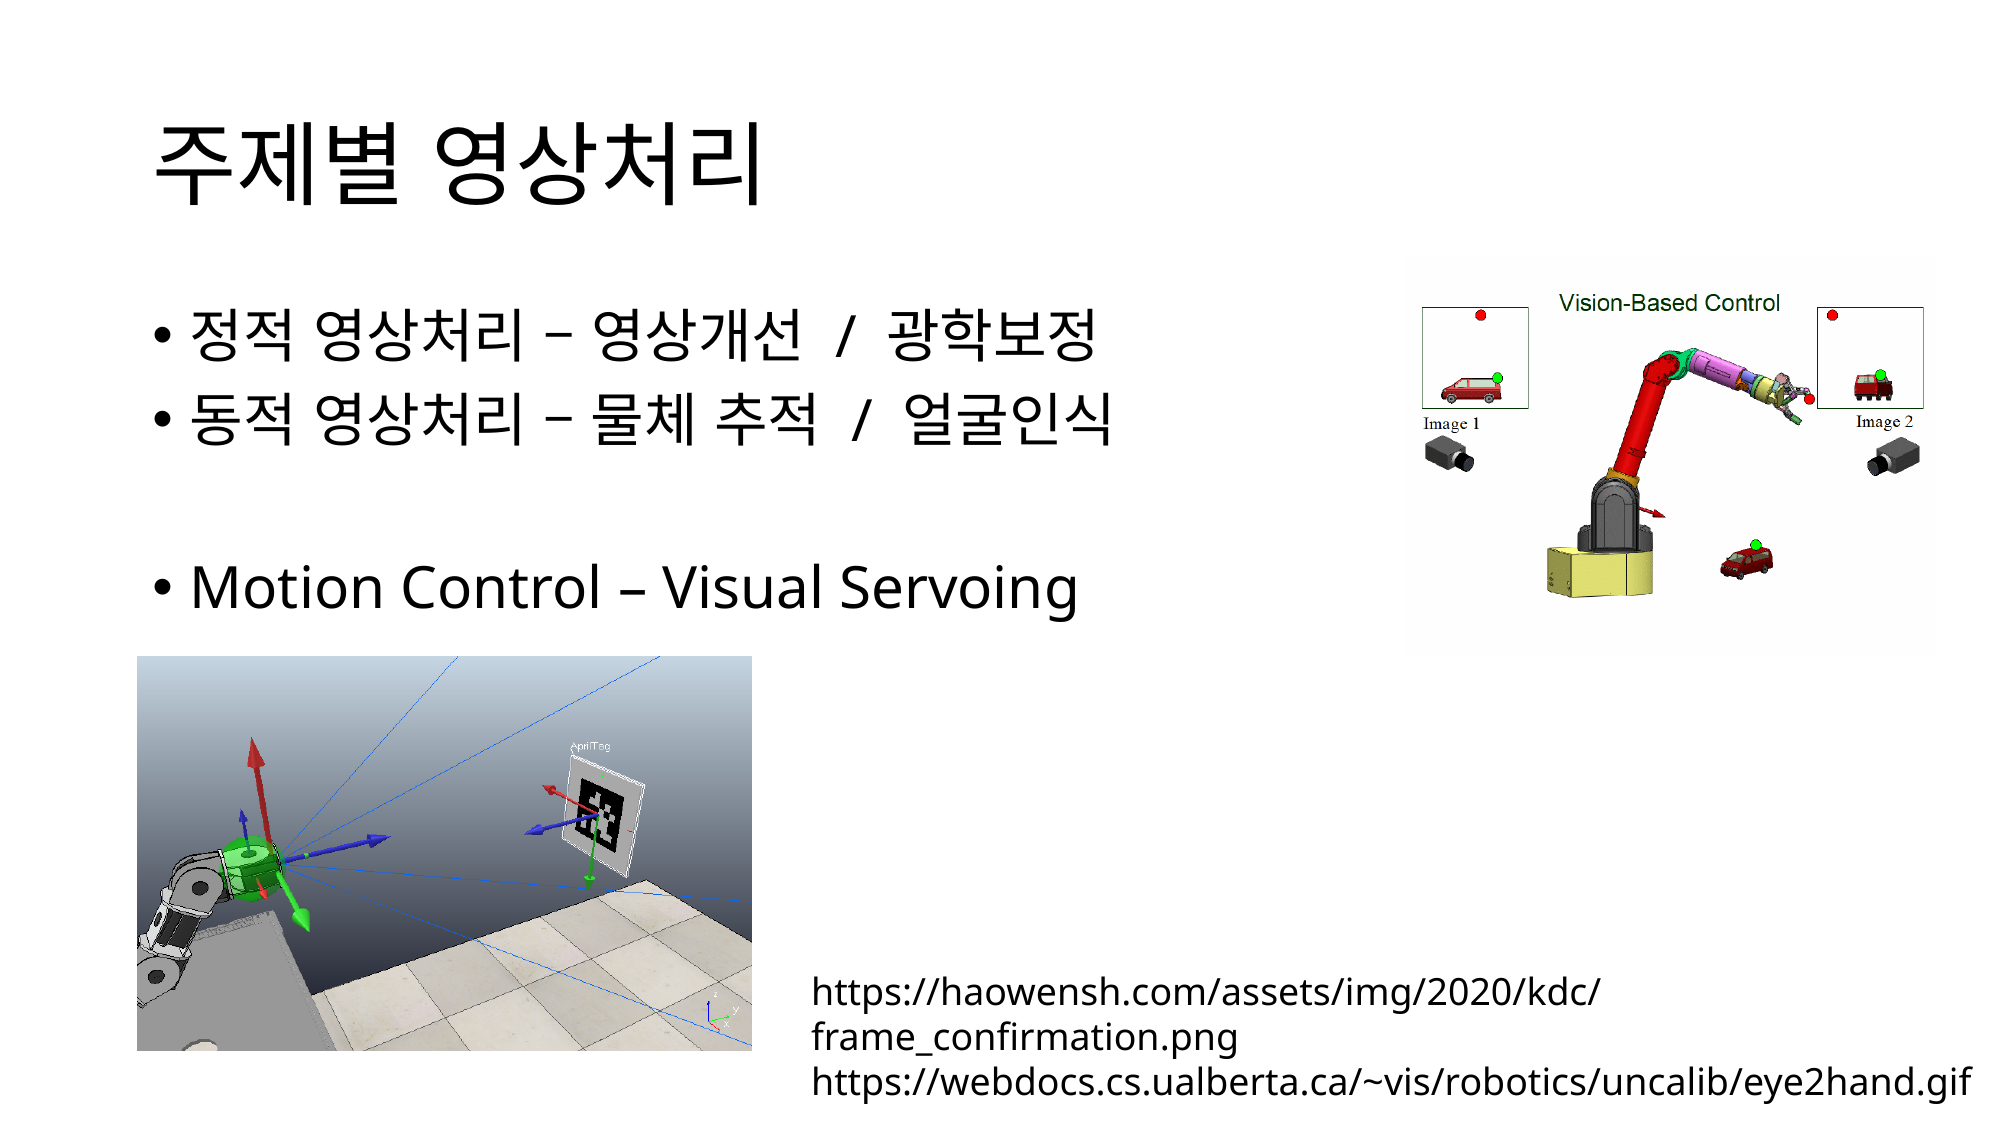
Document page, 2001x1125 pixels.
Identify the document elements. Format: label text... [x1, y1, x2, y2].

title 주제별 영상처리 [137, 59, 1863, 278]
text_box https://haowensh.com/assets/img/2020/kdc/frame_confirmation.png [796, 960, 2000, 1065]
picture [137, 656, 752, 1051]
list 정적 영상처리 – 영상개선 / 광학보정 동적 영상처리 – 물체 추적 / 얼굴인식 Motion Control – Visual Servoing [137, 299, 1863, 1014]
text_box https://webdocs.cs.ualberta.ca/~vis/robotics/uncalib/eye2hand.gif [796, 1065, 2000, 1111]
picture [1404, 257, 1936, 657]
